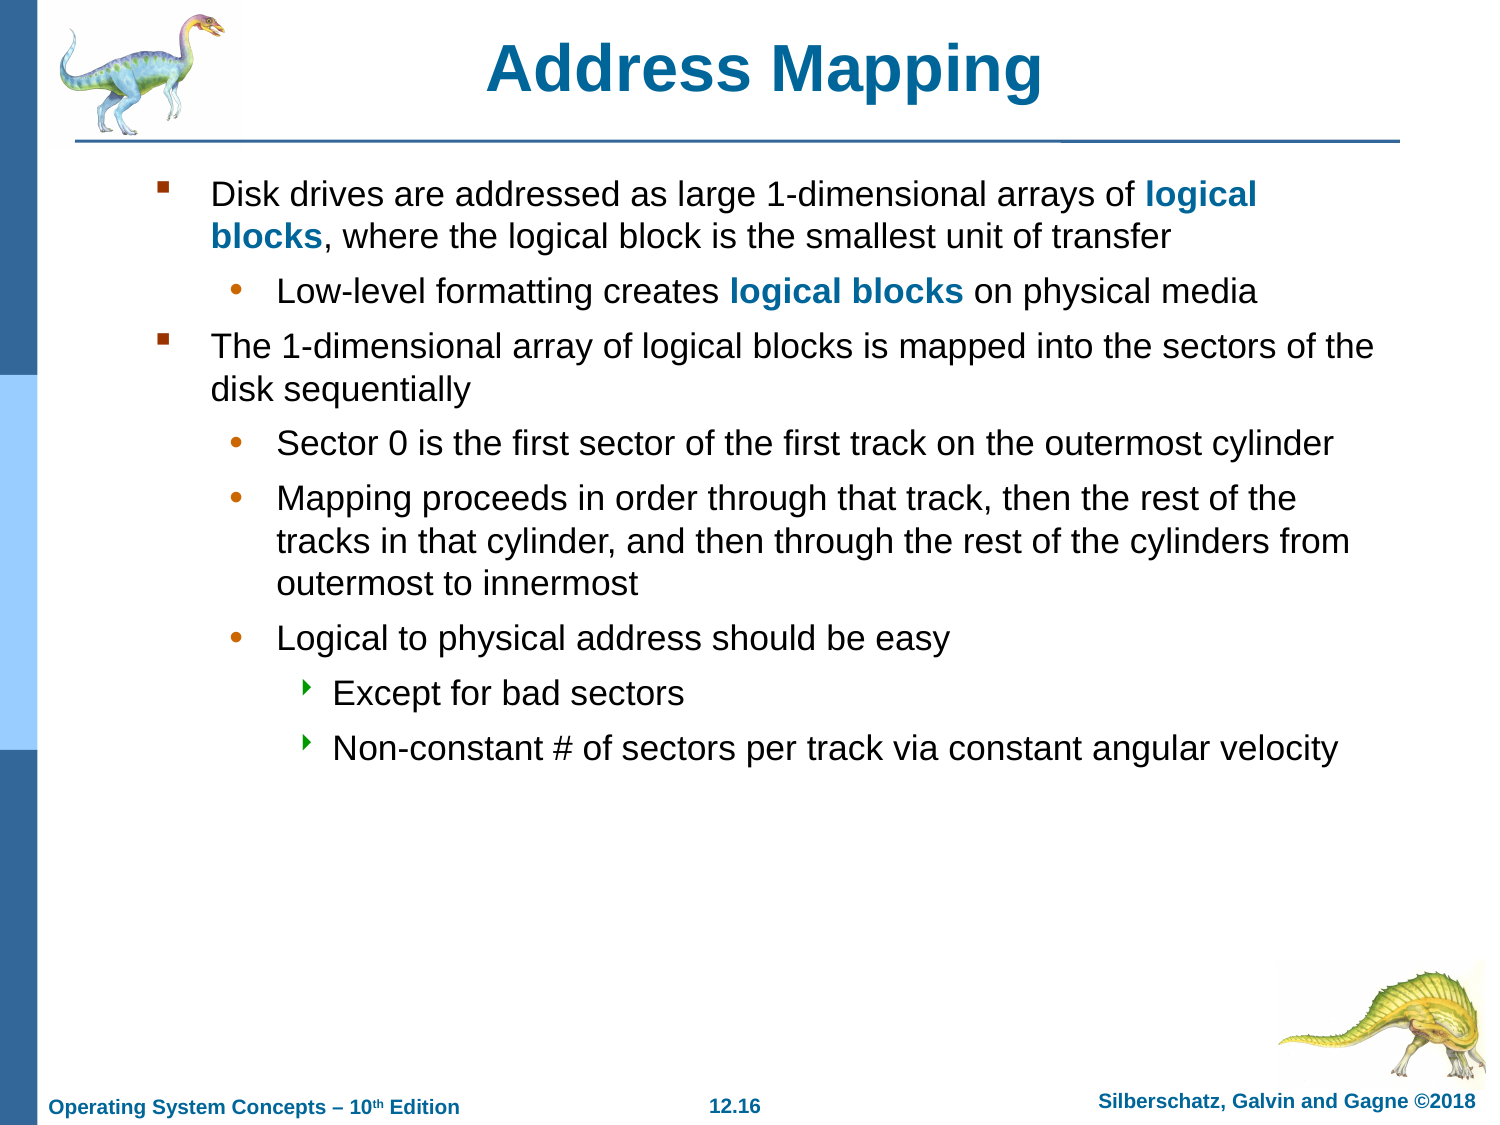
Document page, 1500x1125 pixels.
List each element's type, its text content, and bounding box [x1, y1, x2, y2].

picture [1275, 959, 1486, 1090]
picture [46, 0, 243, 149]
title Address Mapping [127, 17, 1404, 113]
list Disk drives are addressed as large 1-dimensional arrays of logical blocks, where the logical block is the smallest unit of transfer Low-level formatting creates logical blocks on physical media The 1-dimensional array of logical blocks is mapped into the sectors of the disk sequentially Sector 0 is the first sector of the first track on the outermost cylinder Mapping proceeds in order through that track, then the rest of the tracks in that cylinder, and then through the rest of the cylinders from outermost to innermost Logical to physical address should be easy Except for bad sectors Non-constant # of sectors per track via constant angular velocity [139, 163, 1404, 896]
